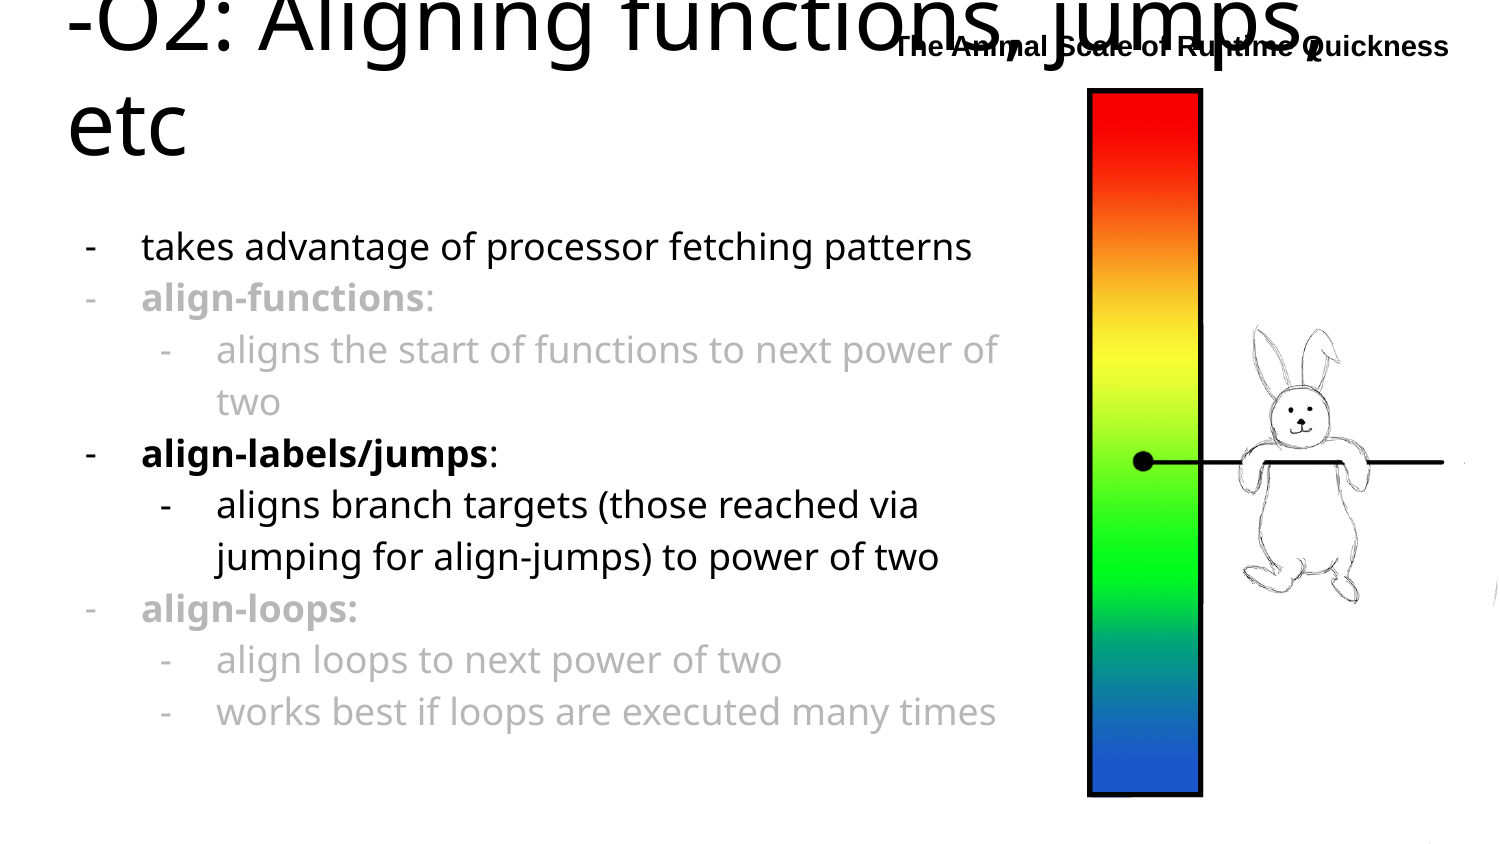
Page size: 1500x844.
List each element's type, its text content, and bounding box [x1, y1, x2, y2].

picture [780, 0, 1500, 844]
list takes advantage of processor fetching patterns align-functions: aligns the start of functions to next power of two align-labels/jumps: aligns branch targets (those reached via jumping for align-jumps) to power of two align-loops: align loops to next power of two works best if loops are executed many times [51, 200, 775, 832]
title -O2: Aligning functions, jumps, etc [51, 51, 775, 189]
